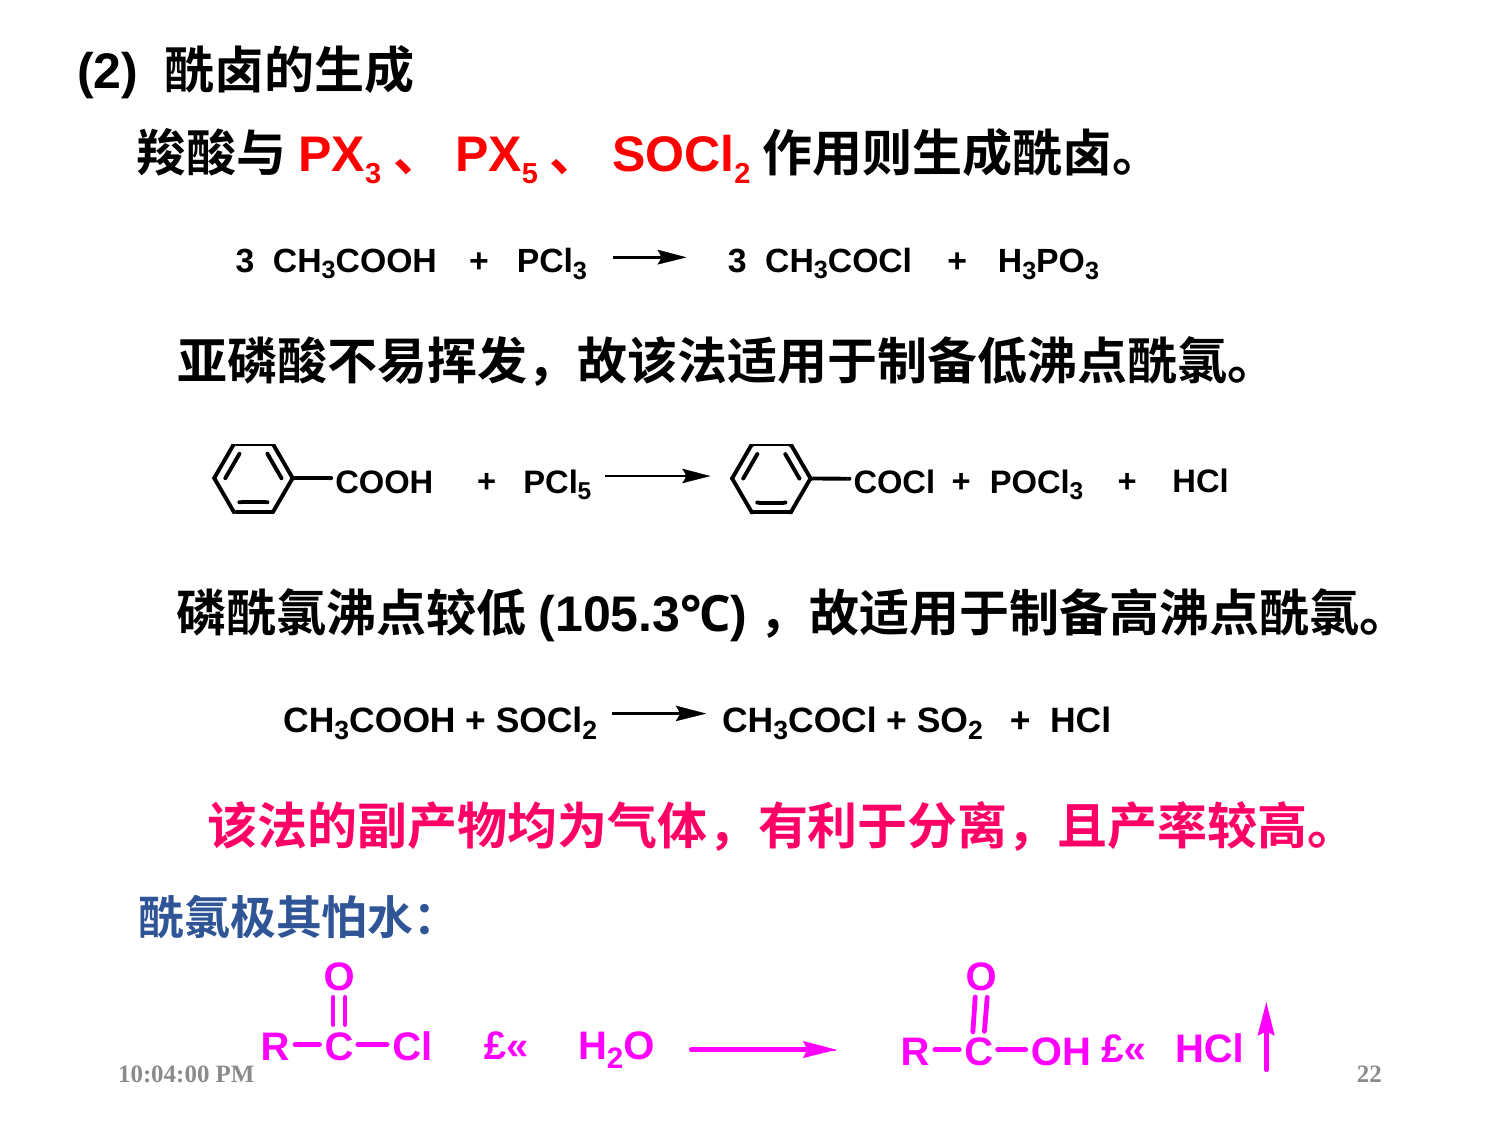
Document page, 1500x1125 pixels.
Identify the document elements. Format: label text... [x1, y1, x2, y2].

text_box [253, 952, 1282, 1082]
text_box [230, 243, 1105, 290]
text_box 羧酸与PX3、PX5、SOCl2作用则生成酰卤。 [105, 113, 1178, 197]
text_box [206, 444, 1235, 527]
text_box (2) 酰卤的生成 [62, 30, 491, 106]
text_box 酰氯极其怕水： [123, 881, 499, 952]
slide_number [103, 1042, 441, 1103]
slide_number 22 [1059, 1042, 1397, 1103]
text_box 磷酰氯沸点较低(105.3℃)，故适用于制备高沸点酰氯。 [161, 574, 1425, 650]
text_box 亚磷酸不易挥发，故该法适用于制备低沸点酰氯。 [162, 322, 1293, 397]
text_box 该法的副产物均为气体，有利于分离，且产率较高。 [193, 786, 1373, 862]
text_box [277, 699, 1117, 752]
